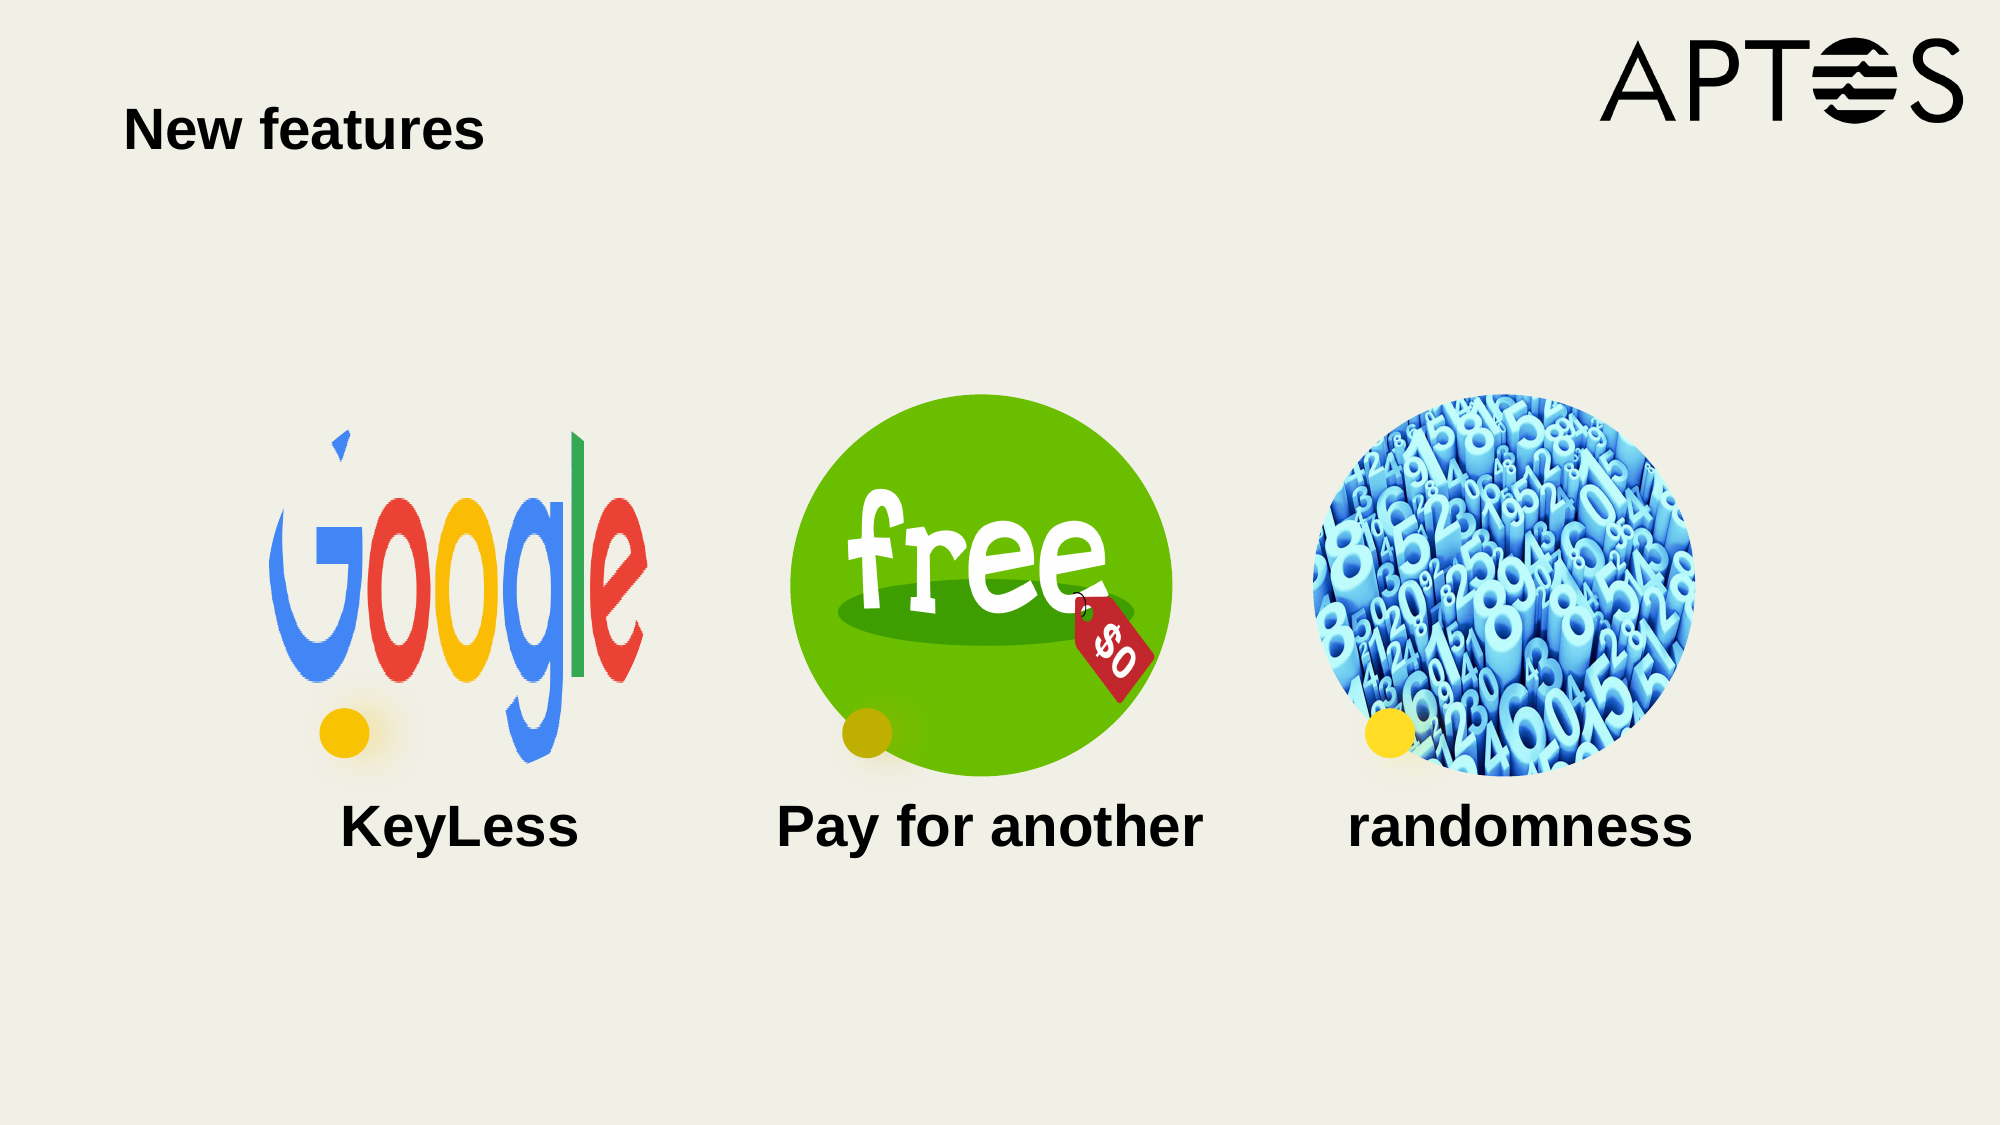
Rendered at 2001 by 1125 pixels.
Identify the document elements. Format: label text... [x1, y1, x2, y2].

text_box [215, 234, 1766, 896]
title New features [108, 0, 1890, 169]
picture [1586, 20, 1979, 148]
